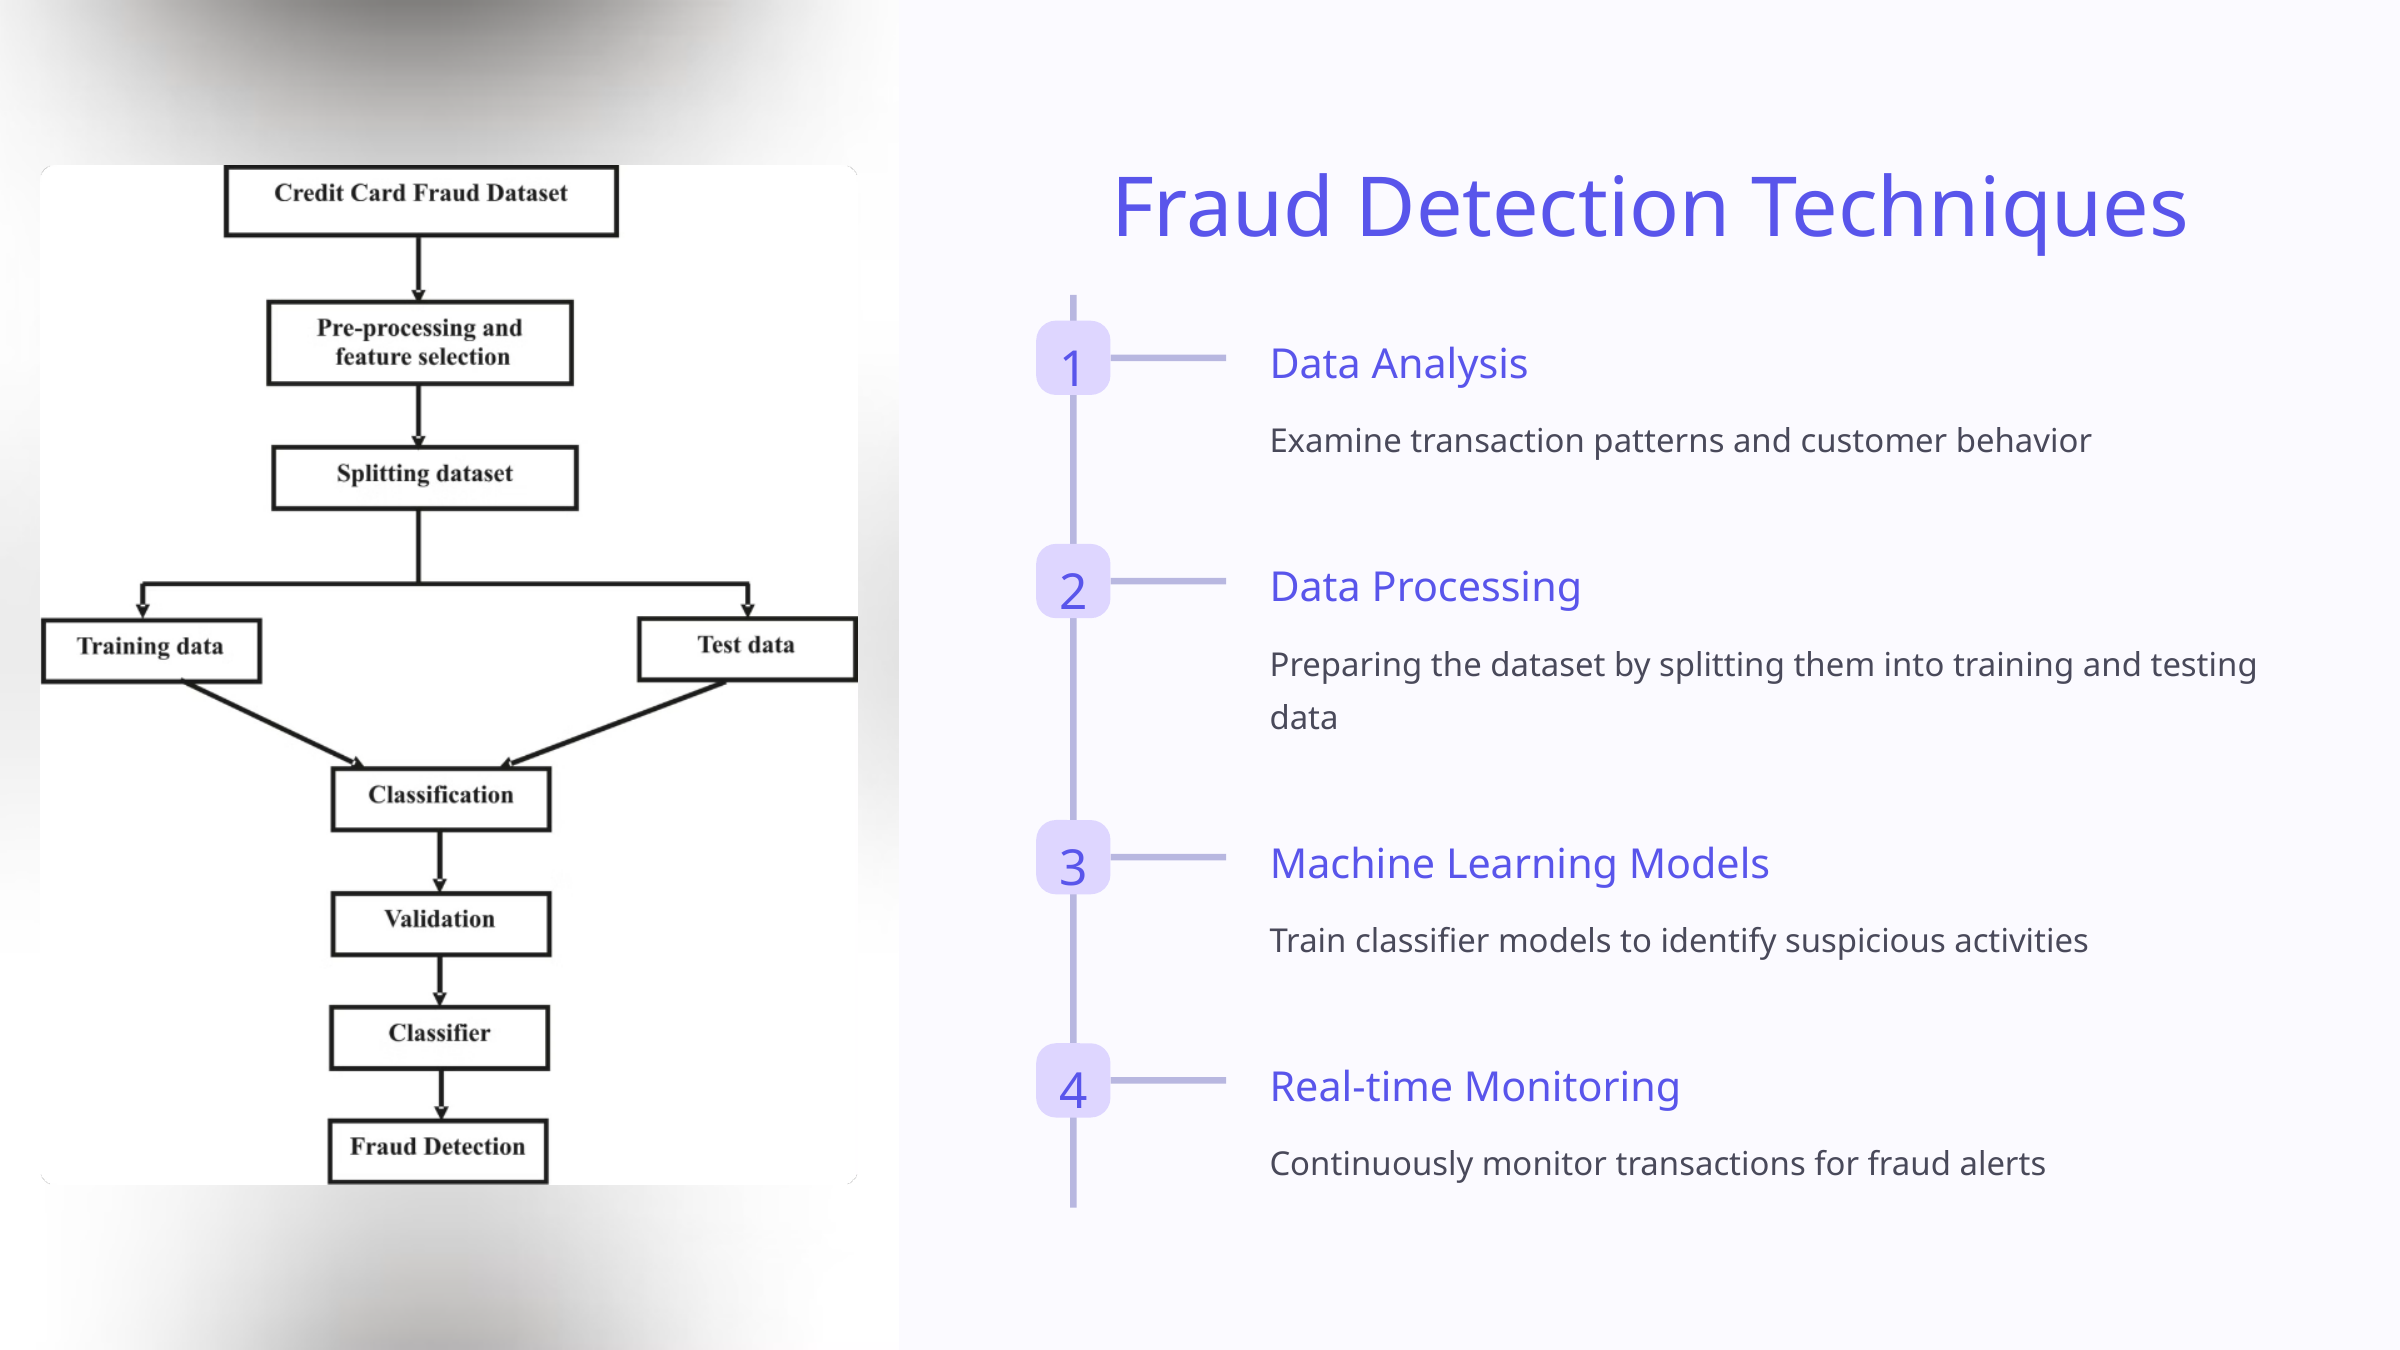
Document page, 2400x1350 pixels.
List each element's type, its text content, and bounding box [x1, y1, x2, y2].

text_box 3 [1058, 826, 1089, 889]
text_box Train classifier models to identify suspicious activities [1254, 898, 2277, 952]
text_box [1111, 577, 1227, 585]
text_box Data Analysis [1254, 327, 1668, 380]
text_box Continuously monitor transactions for fraud alerts [1254, 1121, 2277, 1175]
picture [0, 0, 899, 1350]
text_box [1111, 354, 1227, 362]
text_box Data Processing [1254, 551, 1668, 603]
text_box 4 [1058, 1049, 1088, 1112]
text_box [1036, 819, 1111, 895]
text_box [1111, 1077, 1227, 1084]
text_box Machine Learning Models [1254, 827, 1810, 879]
text_box [1070, 895, 1077, 1043]
text_box [1036, 1043, 1111, 1118]
text_box Preparing the dataset by splitting them into training and testing data [1254, 622, 2277, 729]
text_box [899, 0, 2400, 1350]
text_box Fraud Detection Techniques [1053, 142, 2247, 246]
text_box [1036, 543, 1111, 619]
text_box [1070, 395, 1077, 543]
text_box 1 [1062, 326, 1085, 389]
text_box [1070, 1118, 1077, 1208]
text_box Real-time Monitoring [1254, 1050, 1719, 1103]
text_box [1070, 294, 1077, 320]
text_box 2 [1058, 550, 1089, 612]
text_box [1036, 320, 1111, 395]
text_box Examine transaction patterns and customer behavior [1254, 399, 2277, 453]
text_box [1070, 619, 1077, 820]
text_box [1111, 853, 1227, 861]
